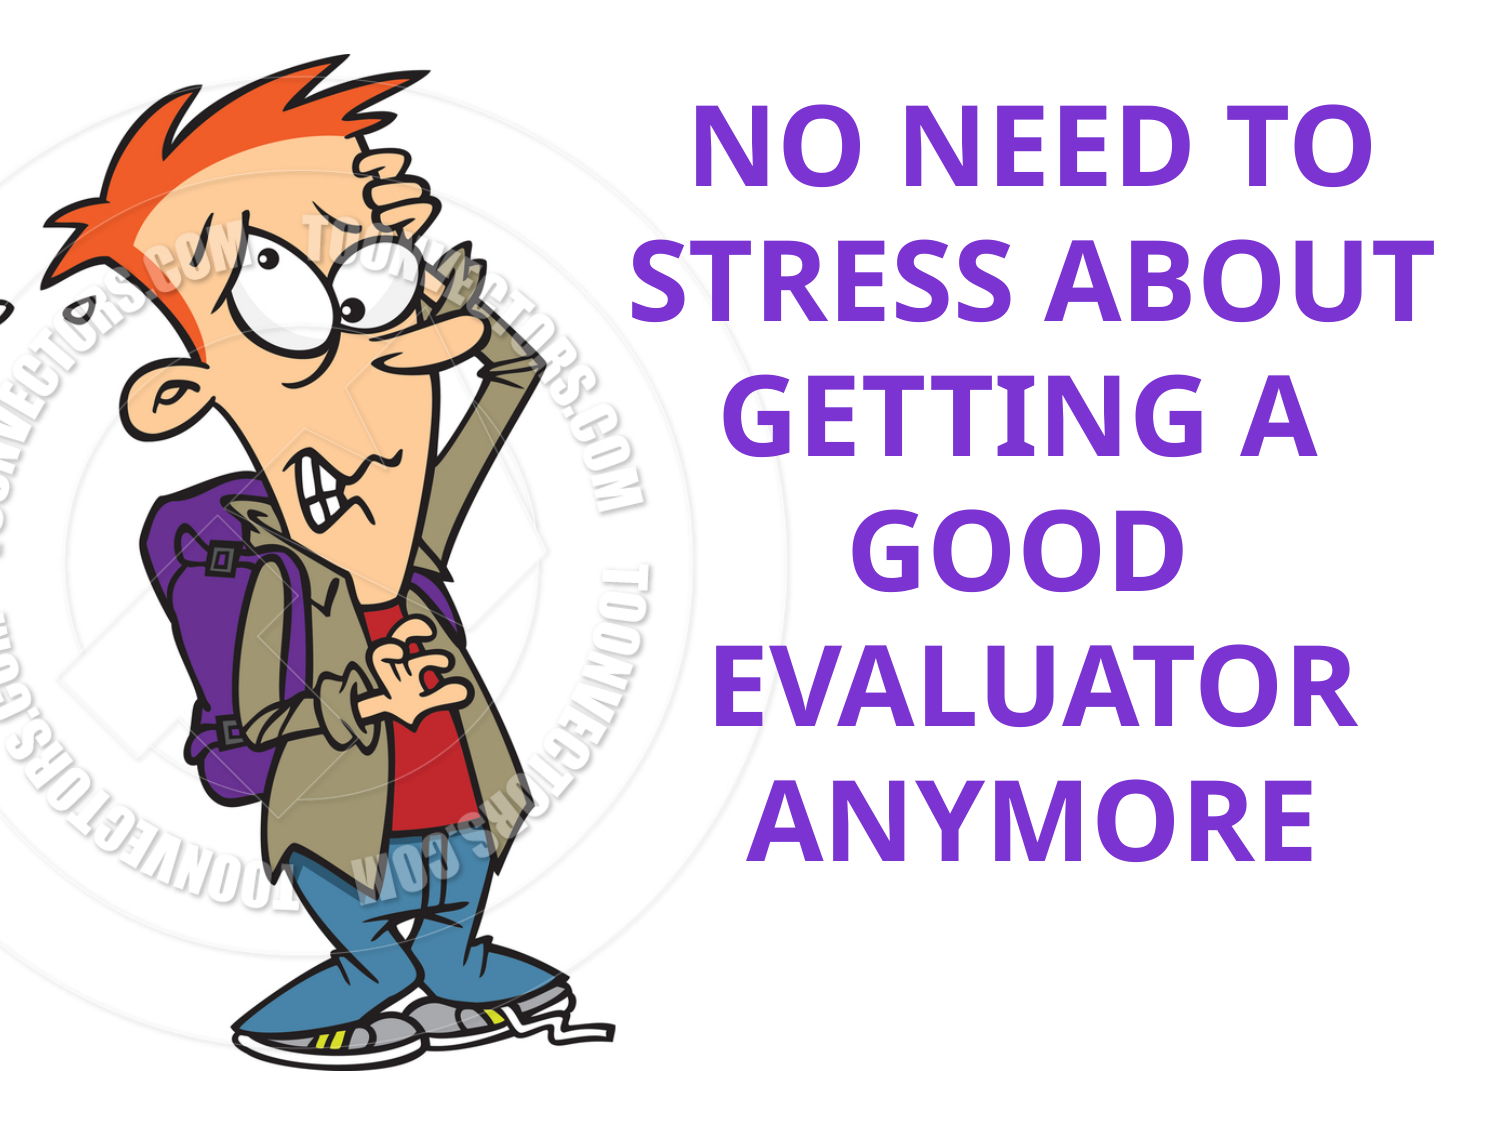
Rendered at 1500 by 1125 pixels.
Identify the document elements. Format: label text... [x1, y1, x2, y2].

picture [0, 54, 810, 1071]
text_box NO need to Stress about Getting a Good Evaluator anymore [814, 66, 1453, 892]
